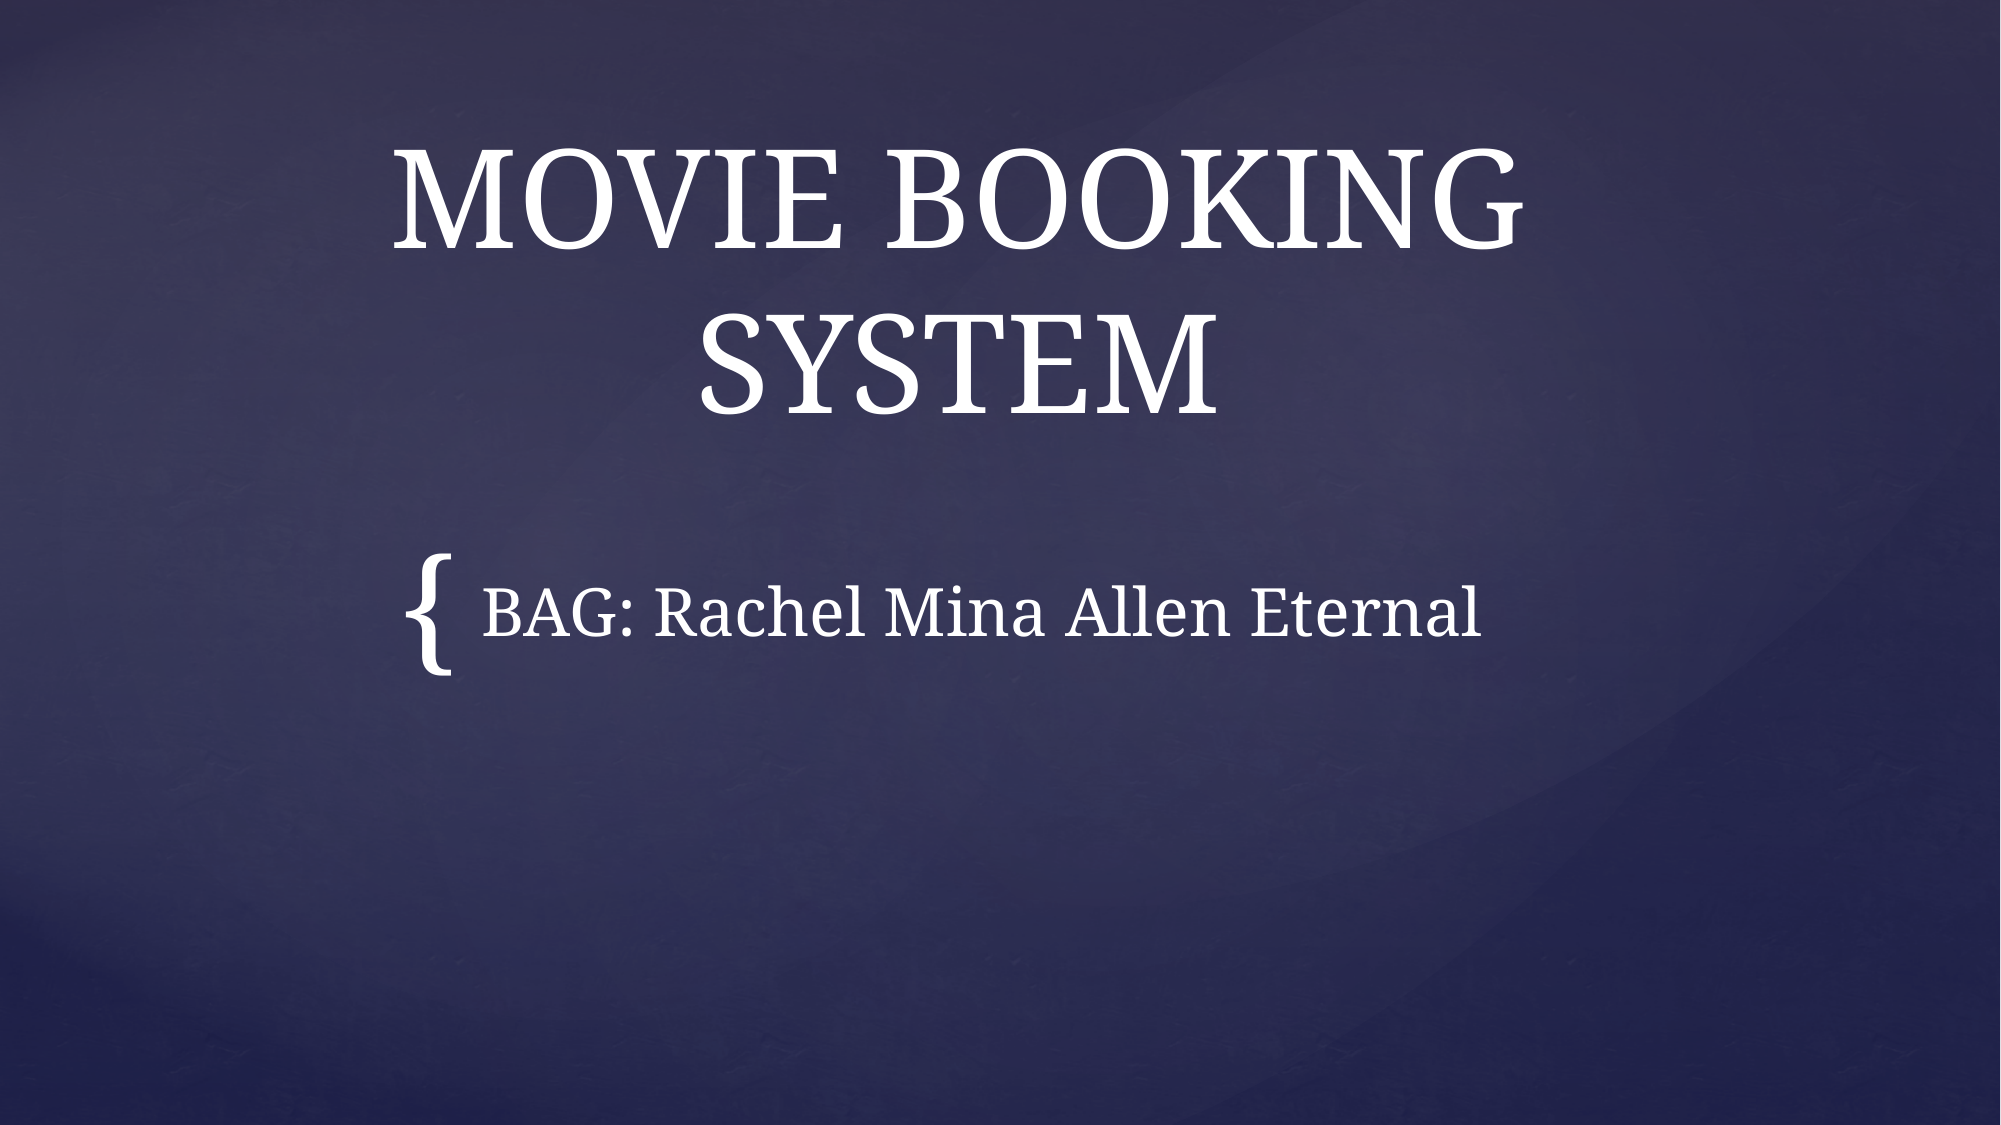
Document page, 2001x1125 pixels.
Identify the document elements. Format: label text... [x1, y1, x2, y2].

subtitle BAG: Rachel Mina Allen Eternal [466, 553, 1817, 667]
title MOVIE BOOKING SYSTEM [133, 101, 1784, 449]
